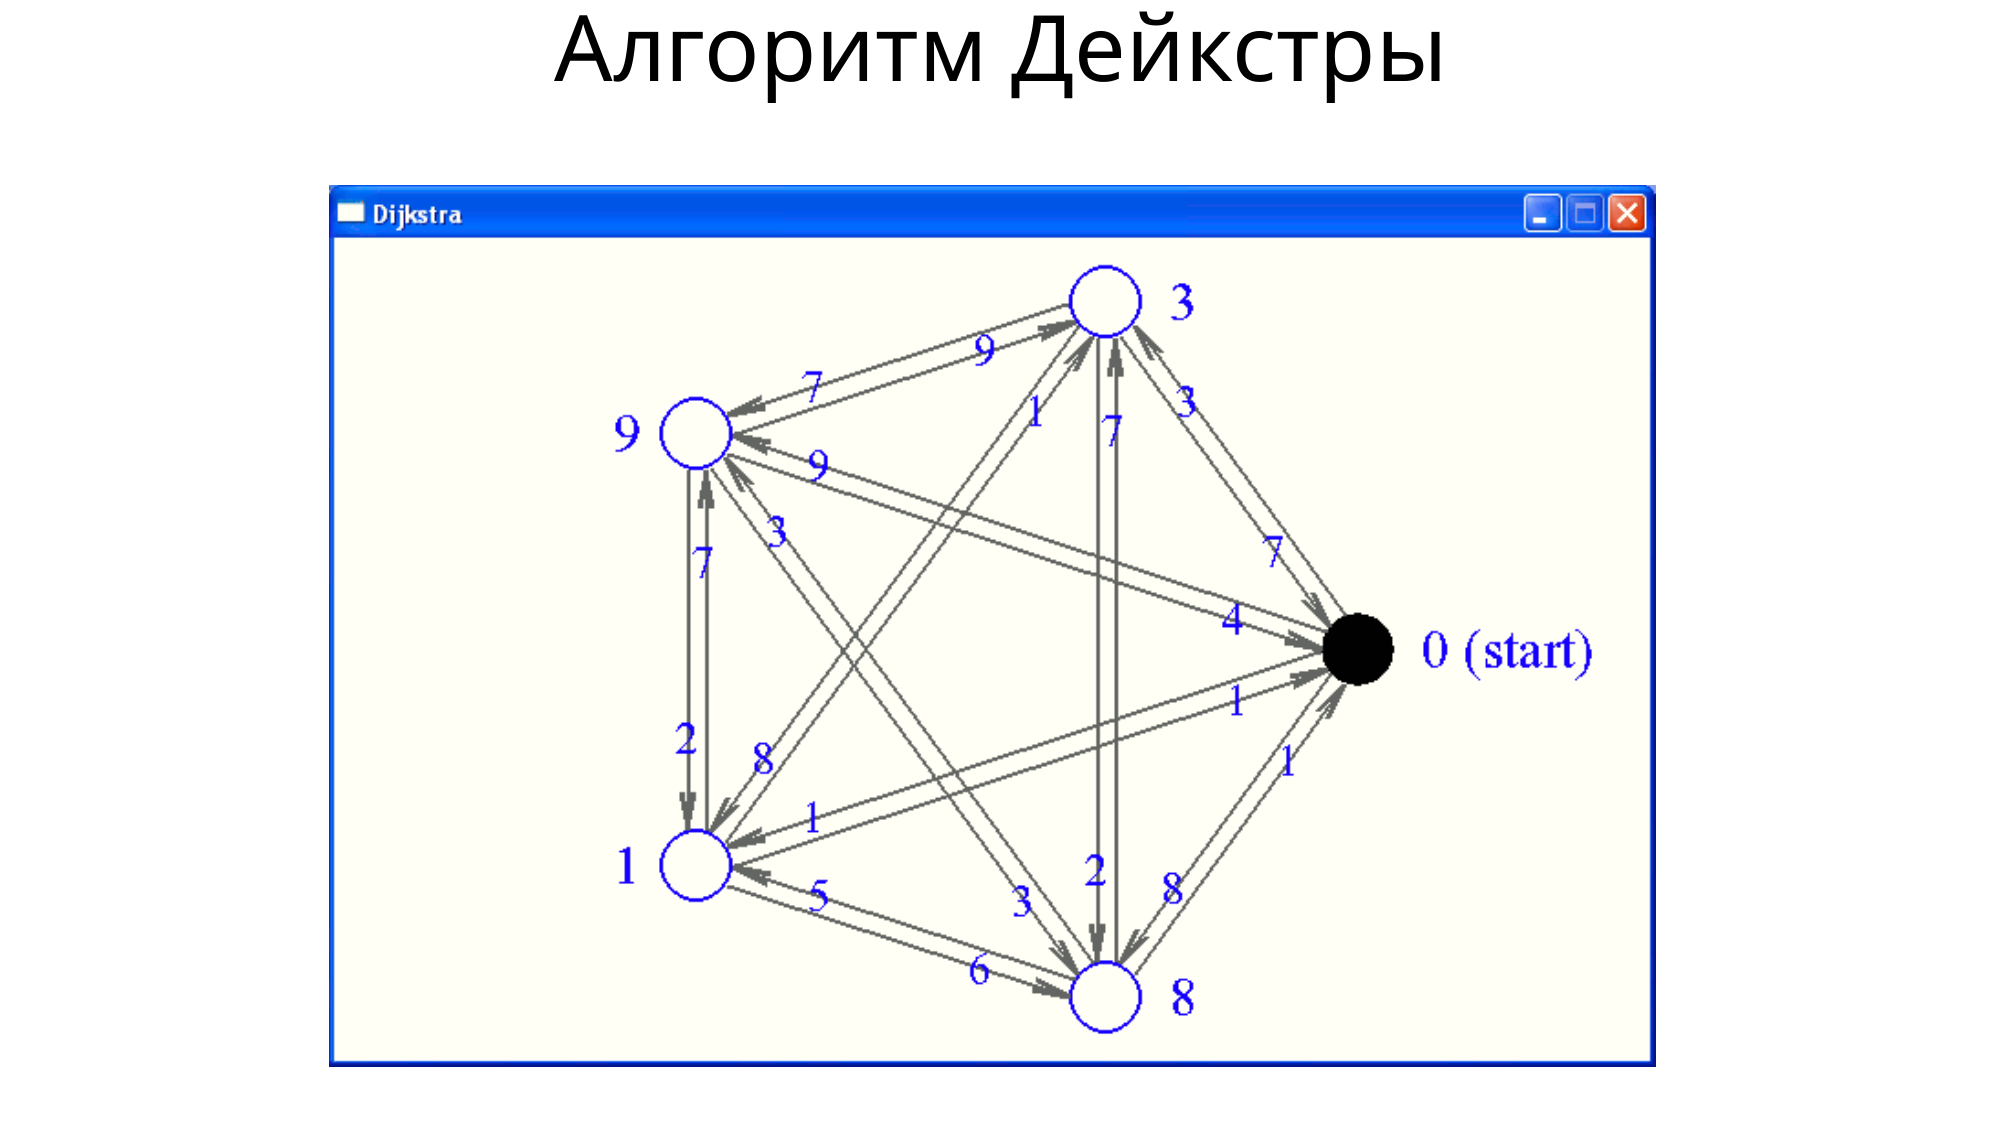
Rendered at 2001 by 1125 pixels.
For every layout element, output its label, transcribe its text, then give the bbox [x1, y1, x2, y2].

picture [329, 185, 1656, 1067]
title Алгоритм Дейкстры [320, 0, 1683, 104]
